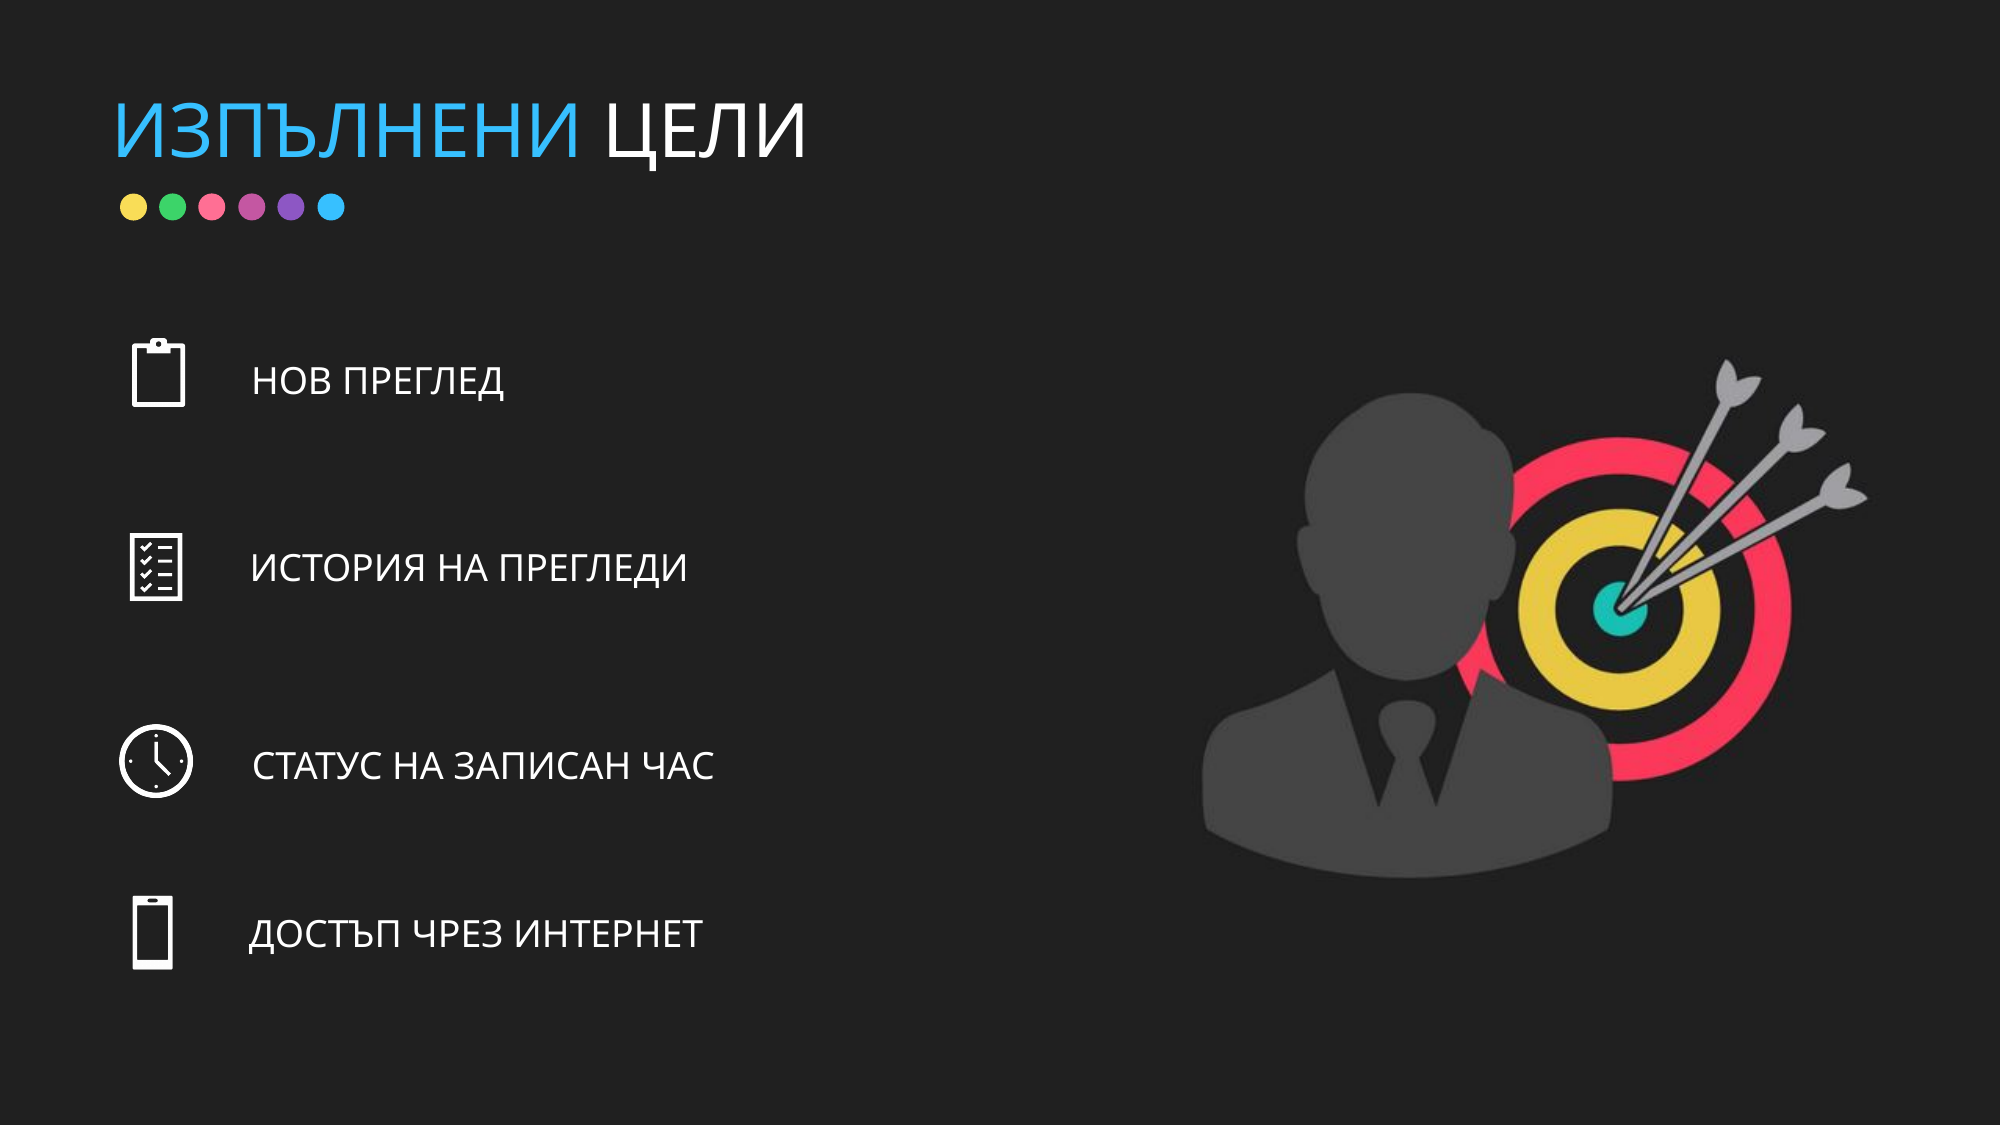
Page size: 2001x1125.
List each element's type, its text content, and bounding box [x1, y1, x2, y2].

text_box [238, 193, 266, 221]
text_box [317, 193, 345, 221]
text_box [120, 193, 148, 221]
text_box НОВ ПРЕГЛЕД [236, 349, 519, 410]
text_box ИЗПЪЛНЕНИ ЦЕЛИ [96, 75, 1824, 181]
text_box ДОСТЪП ЧРЕЗ ИНТЕРНЕТ [234, 902, 719, 1008]
text_box ИСТОРИЯ НА ПРЕГЛЕДИ [234, 536, 704, 597]
text_box [198, 193, 226, 221]
text_box СТАТУС НА ЗАПИСАН ЧАС [237, 734, 731, 795]
picture [109, 714, 203, 809]
text_box [277, 193, 305, 221]
picture [117, 331, 200, 414]
picture [115, 526, 197, 608]
picture [1191, 331, 1883, 888]
picture [112, 892, 193, 973]
text_box [159, 193, 187, 221]
